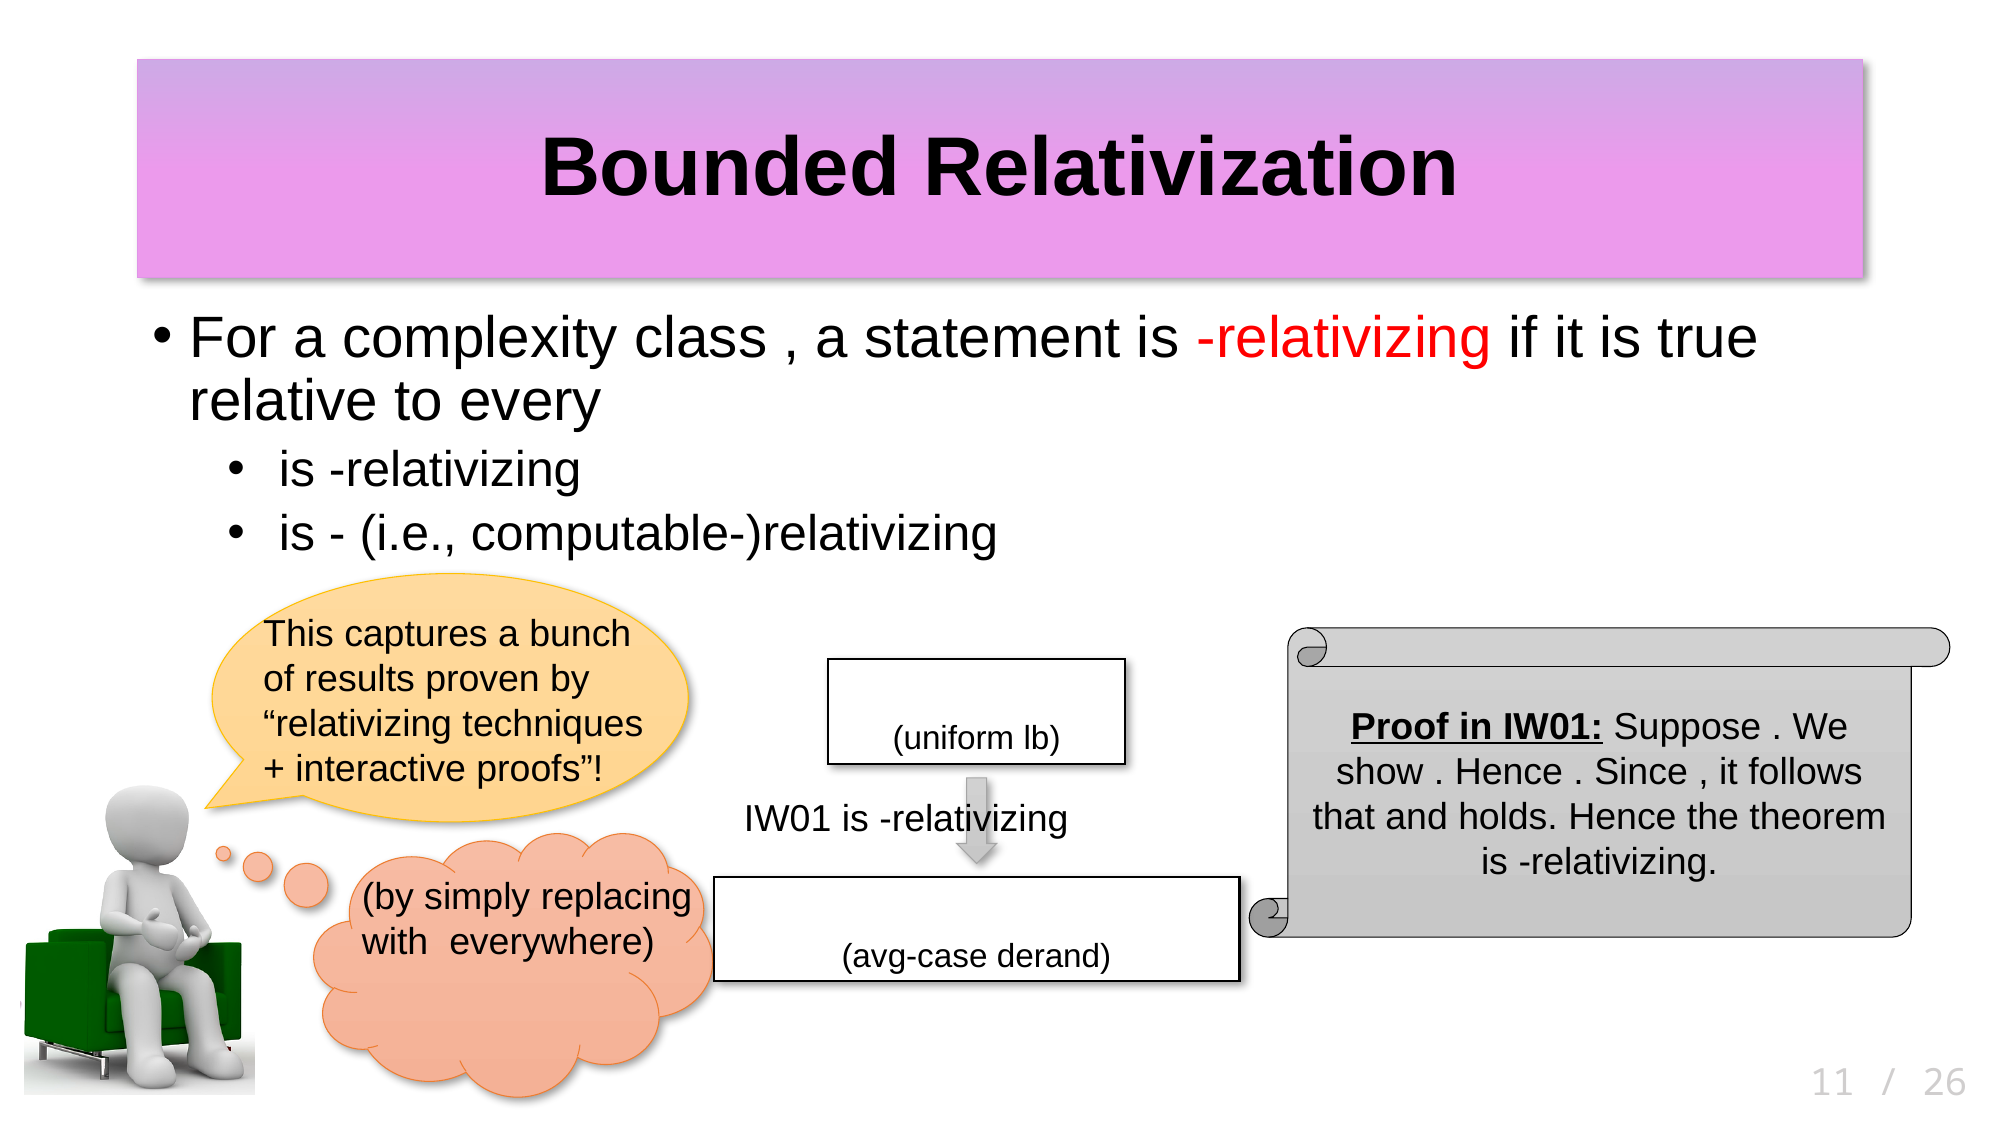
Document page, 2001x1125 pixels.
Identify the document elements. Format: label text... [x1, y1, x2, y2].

title Bounded Relativization [137, 59, 1863, 278]
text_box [313, 832, 727, 1097]
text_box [713, 659, 1240, 983]
text_box 11 / 26 [1794, 1050, 2000, 1110]
picture [20, 785, 255, 1095]
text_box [212, 573, 689, 822]
